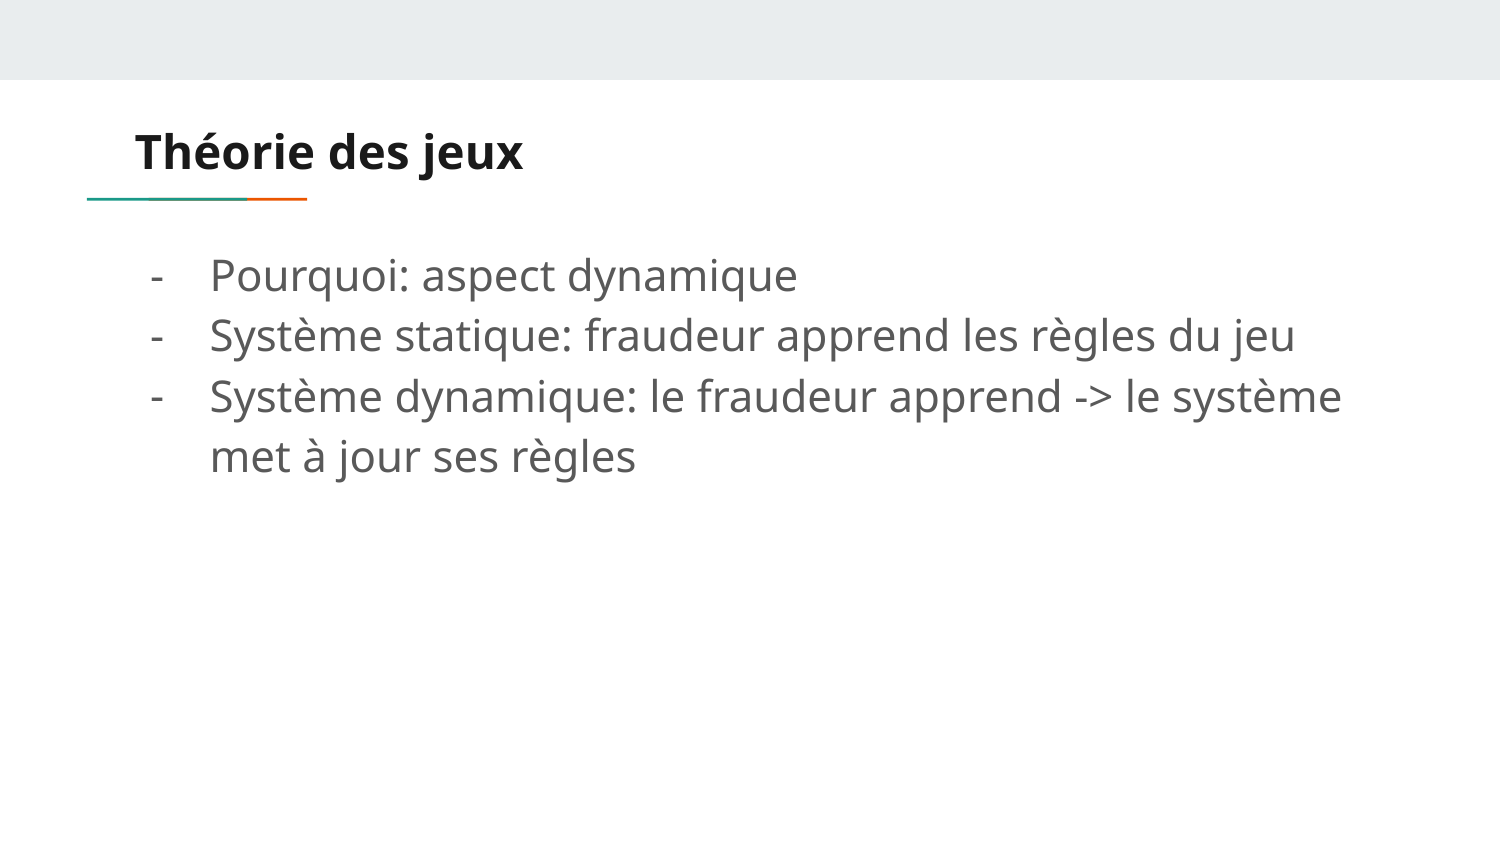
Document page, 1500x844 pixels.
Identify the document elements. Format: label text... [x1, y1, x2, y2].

list Pourquoi: aspect dynamique Système statique: fraudeur apprend les règles du jeu Système dynamique: le fraudeur apprend -> le système met à jour ses règles [119, 225, 1381, 712]
title Théorie des jeux [119, 107, 1381, 195]
